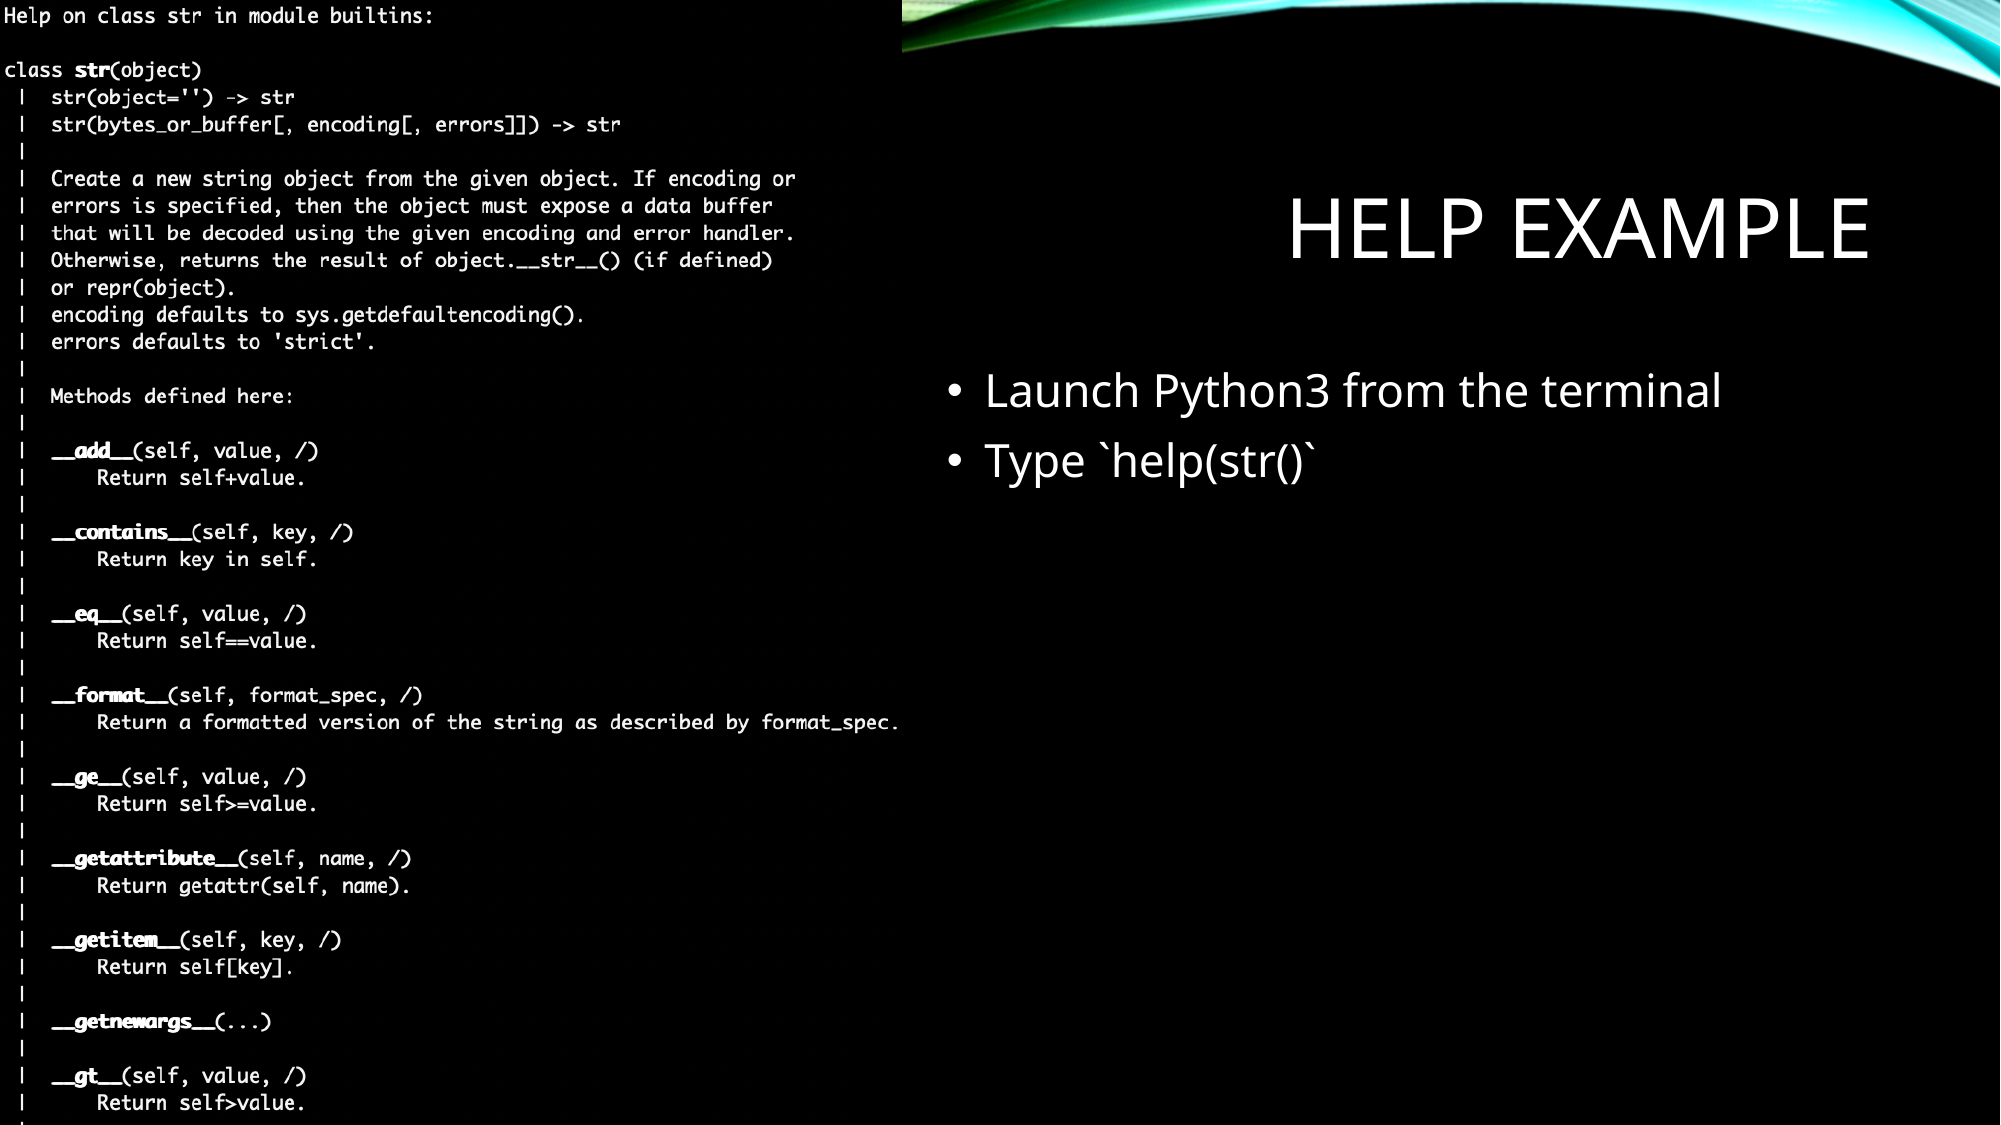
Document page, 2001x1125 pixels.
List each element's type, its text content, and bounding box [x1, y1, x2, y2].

list Launch Python3 from the terminal Type `help(str()` [931, 360, 1888, 1021]
picture [0, 0, 2000, 1125]
title help example [903, 125, 1888, 338]
